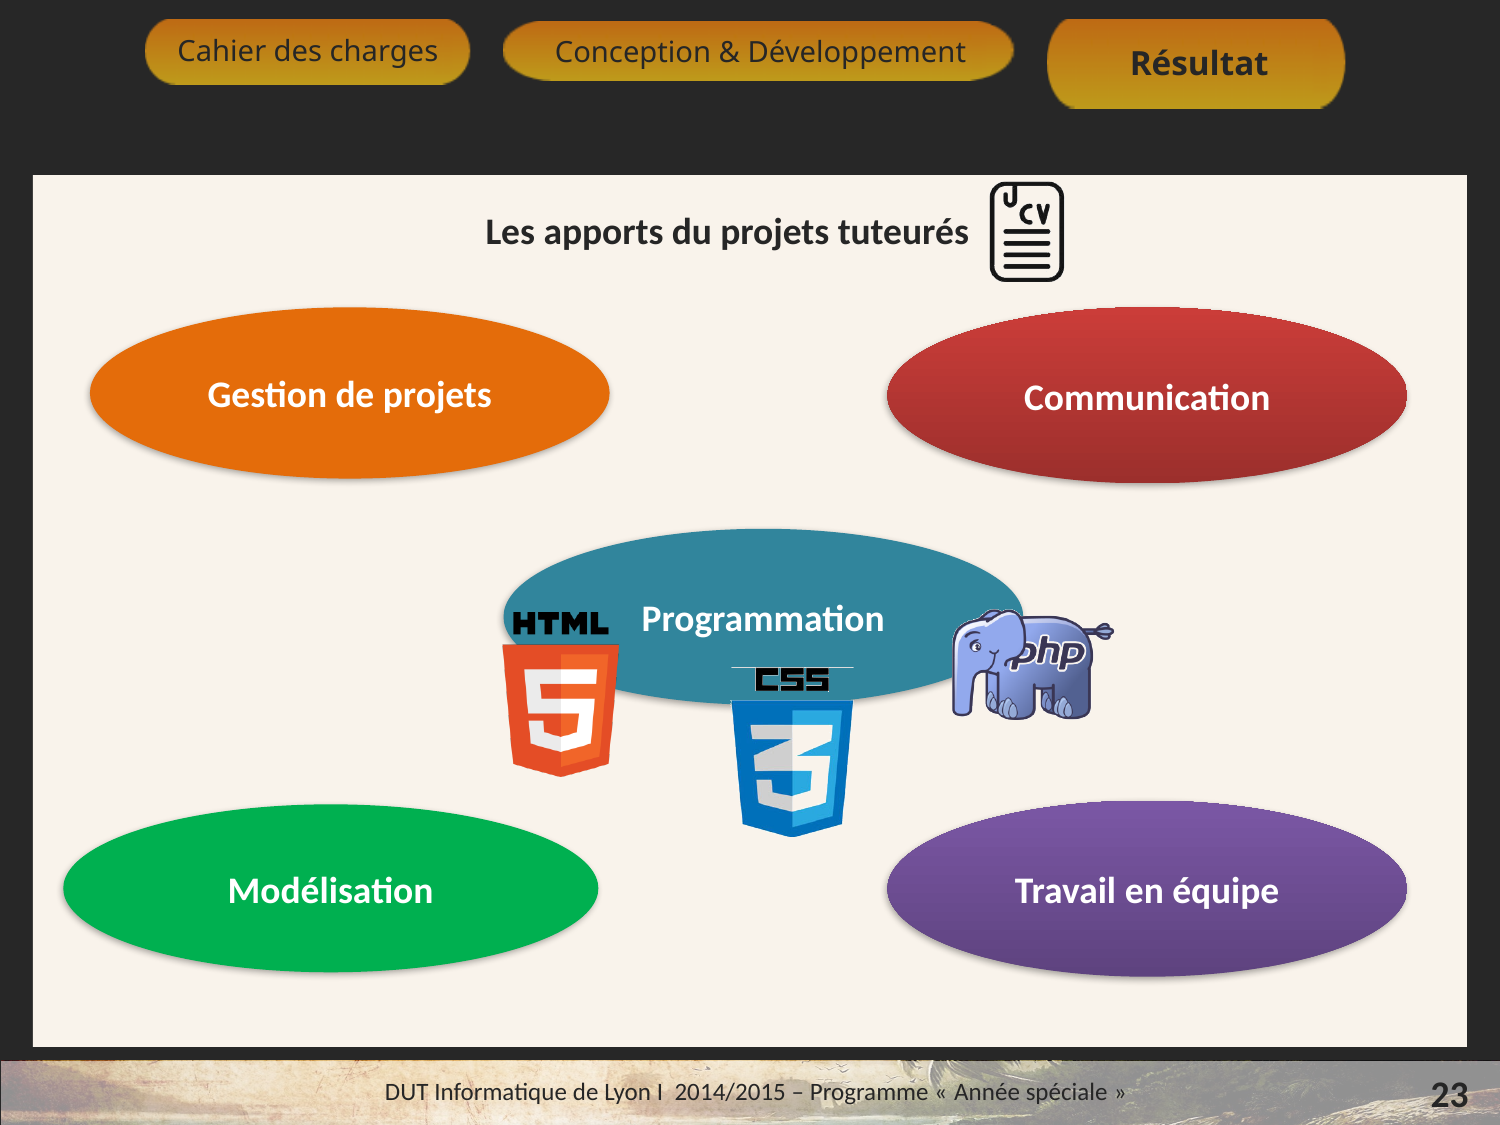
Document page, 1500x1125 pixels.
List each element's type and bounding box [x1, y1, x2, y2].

text_box [0, 1060, 1500, 1125]
picture [0, 0, 1500, 1060]
